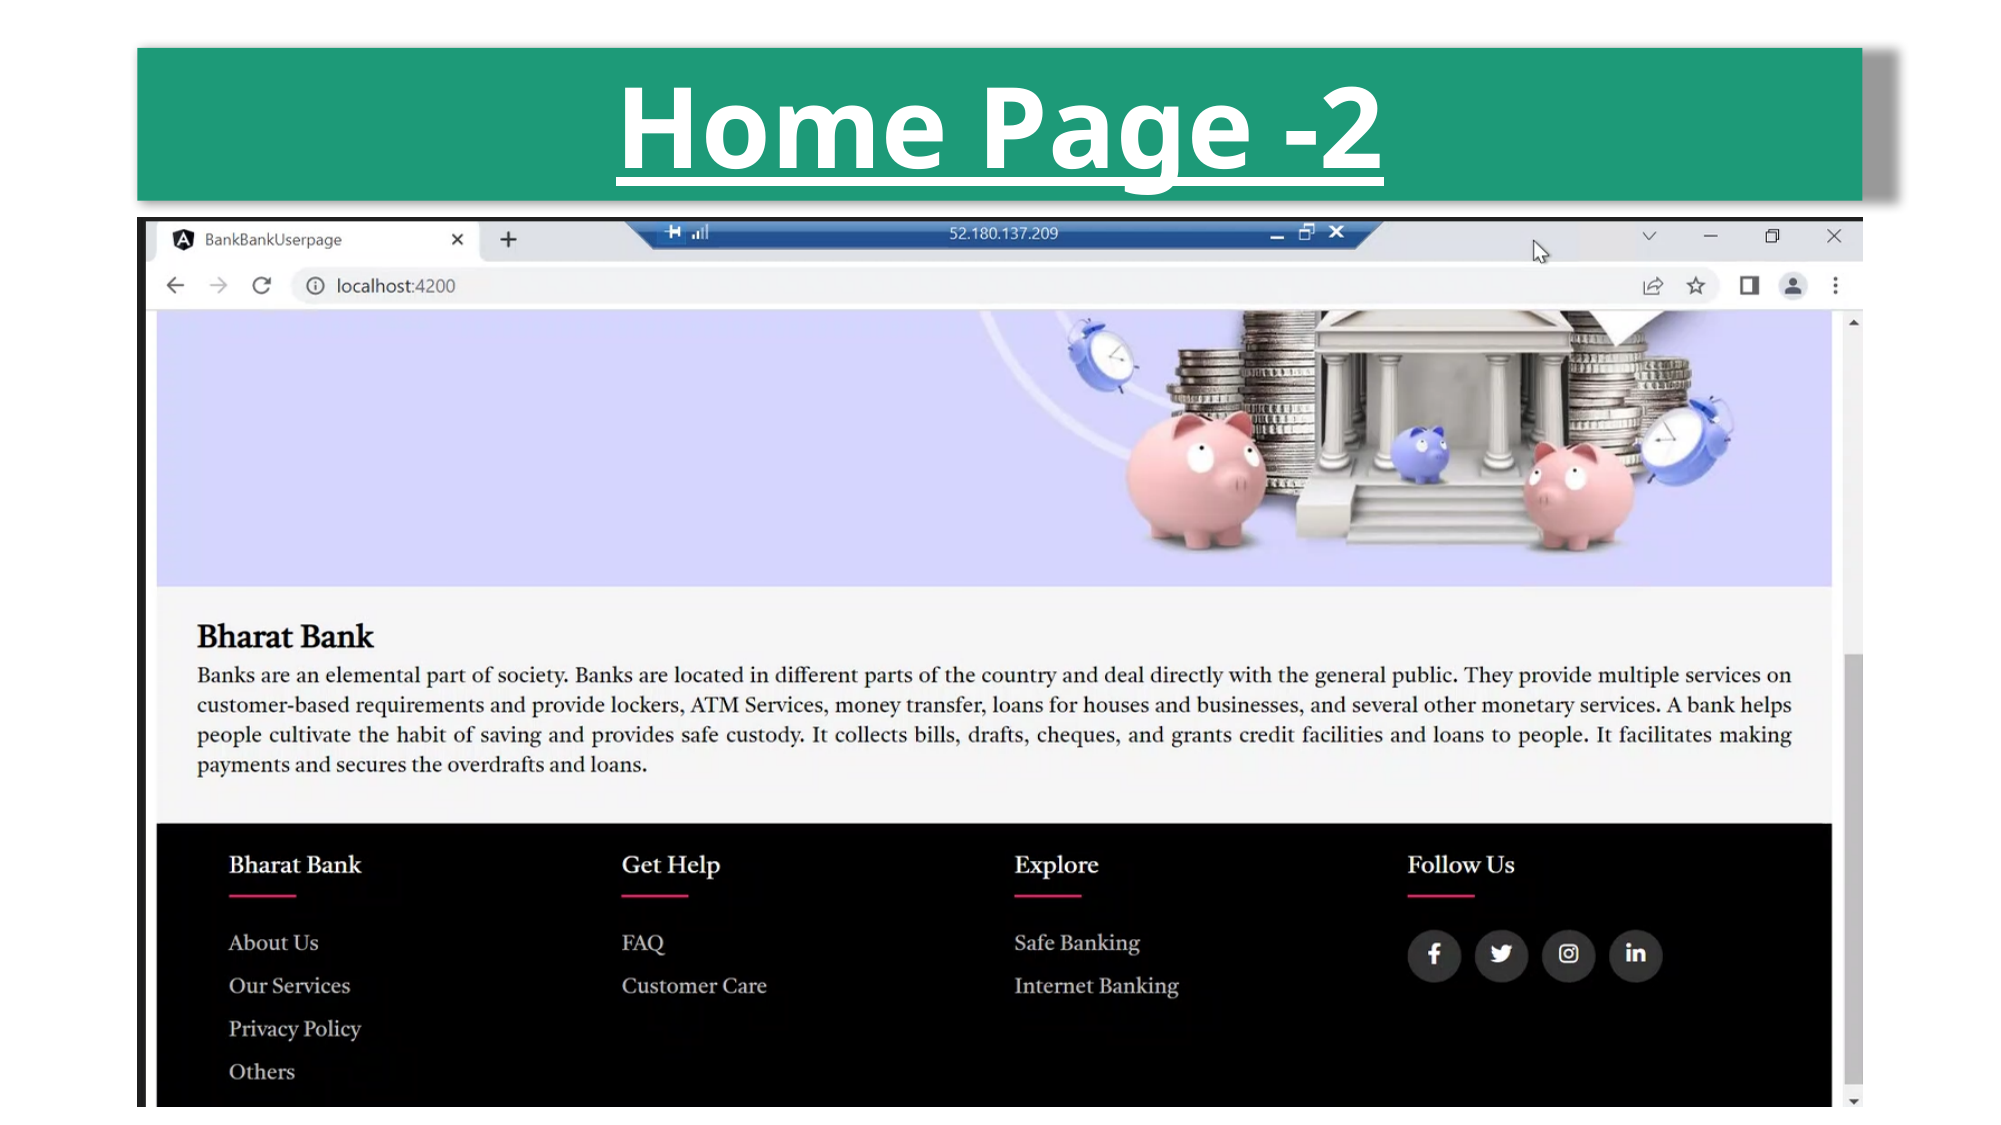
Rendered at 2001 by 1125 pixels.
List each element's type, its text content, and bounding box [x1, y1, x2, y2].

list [137, 217, 1863, 1107]
title Home Page -2 [137, 47, 1863, 201]
